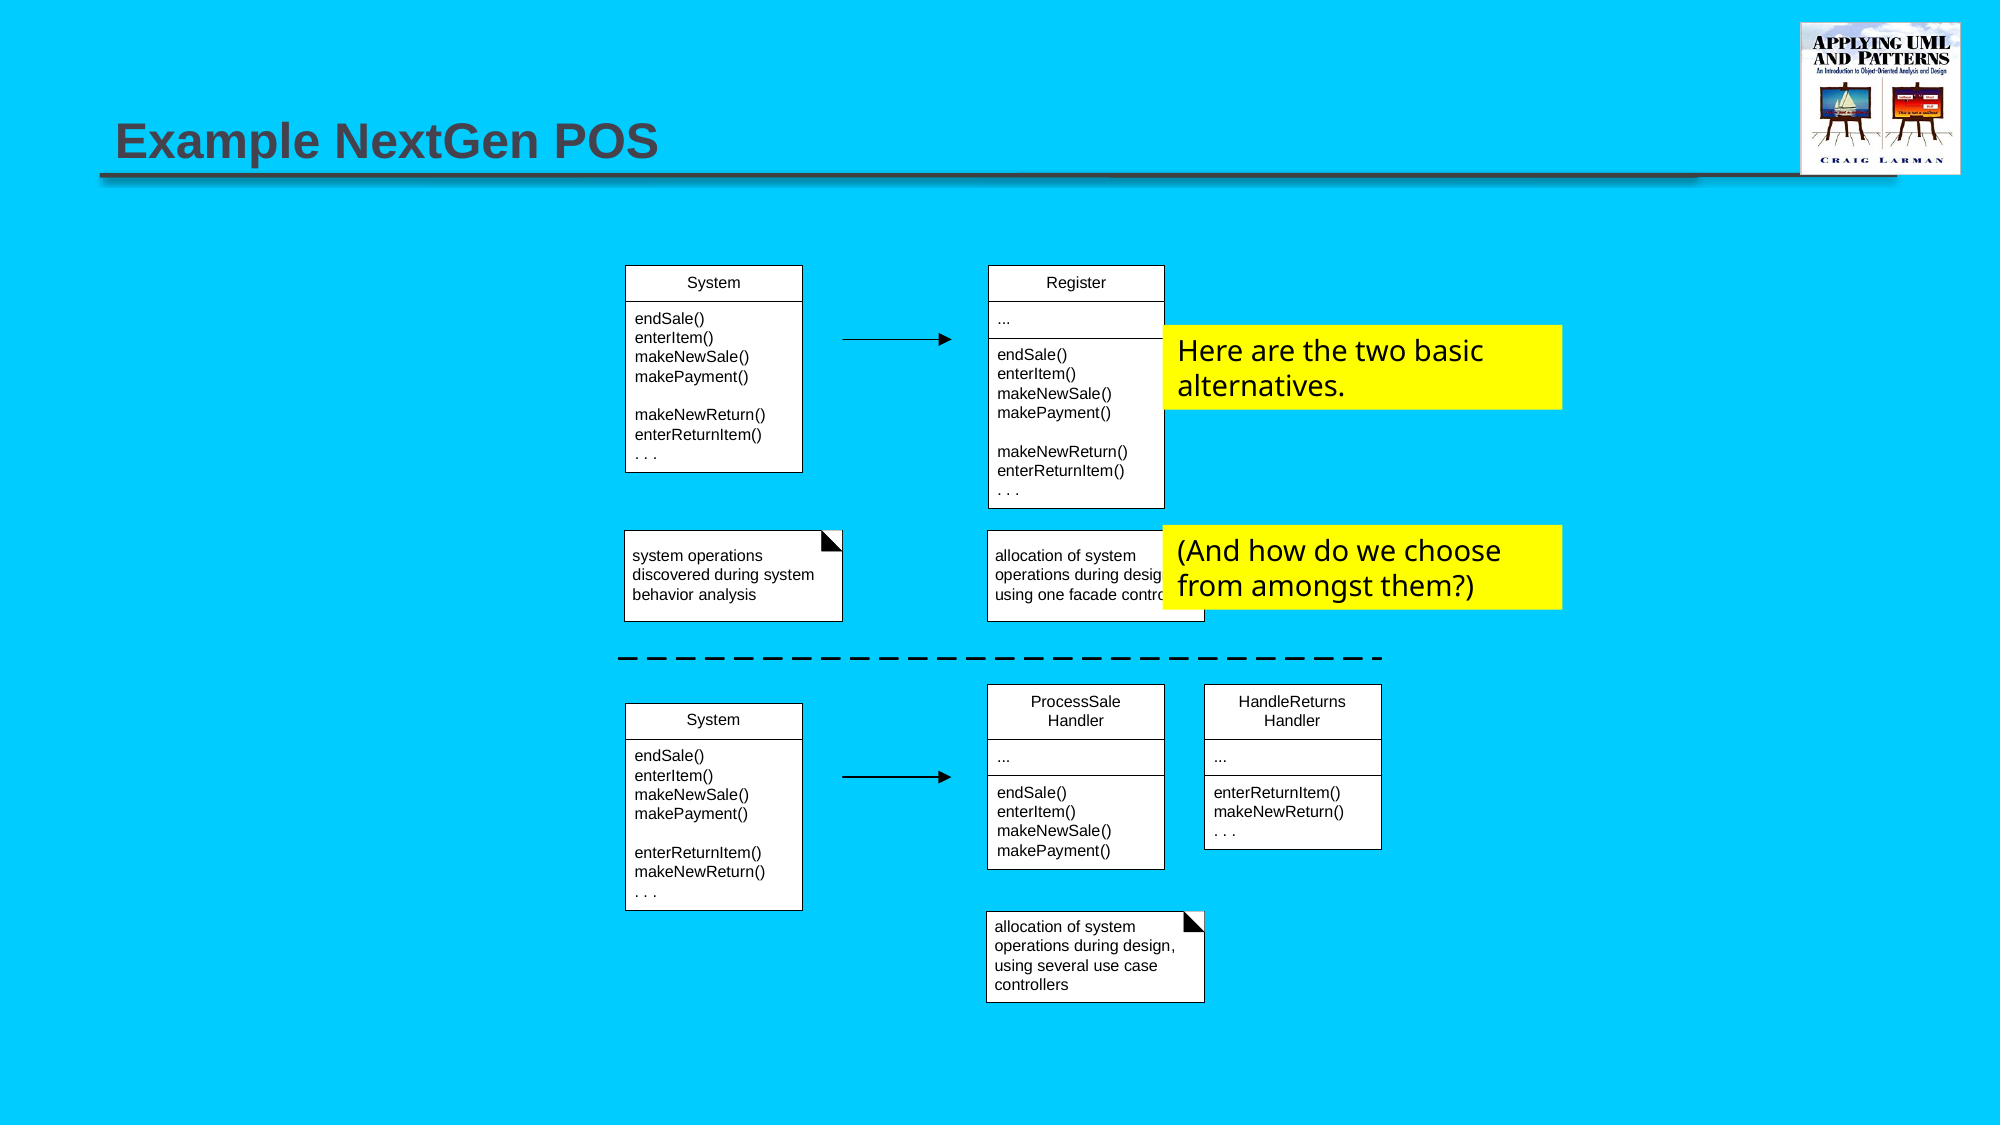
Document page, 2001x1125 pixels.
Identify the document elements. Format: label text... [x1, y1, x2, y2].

text_box (And how do we choose from amongst them?) [1391, 524, 1563, 610]
text_box Here are the two basic alternatives. [1391, 324, 1563, 410]
picture [1800, 23, 1960, 175]
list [614, 262, 1386, 1006]
title Example NextGen POS [99, 45, 1696, 233]
